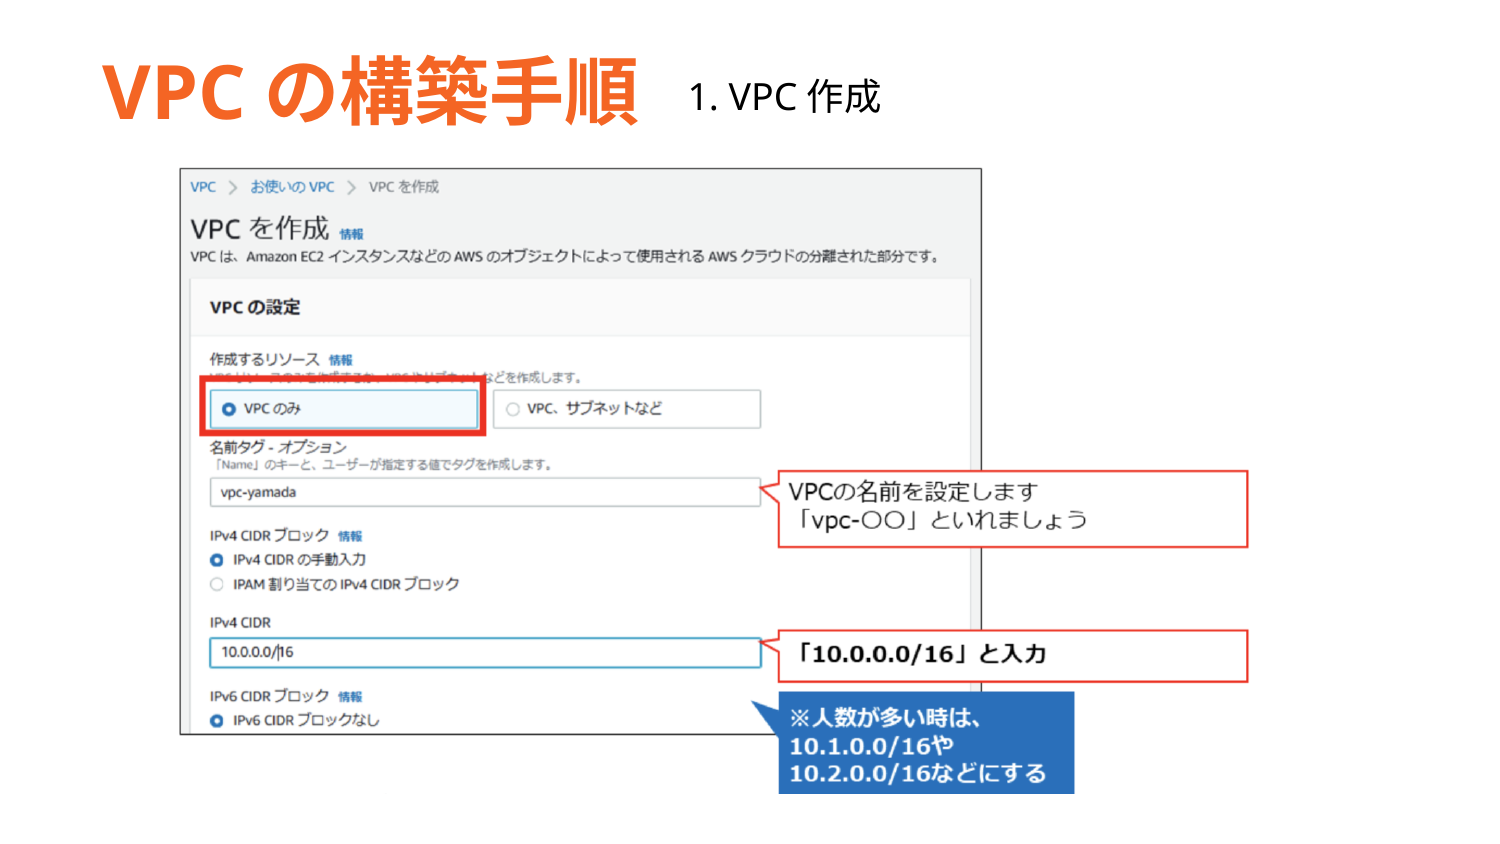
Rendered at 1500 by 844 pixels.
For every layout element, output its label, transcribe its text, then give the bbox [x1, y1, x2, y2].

title 1. VPC作成 [672, 51, 919, 134]
title VPCの構築手順 [87, 29, 1077, 156]
picture [144, 155, 1257, 794]
